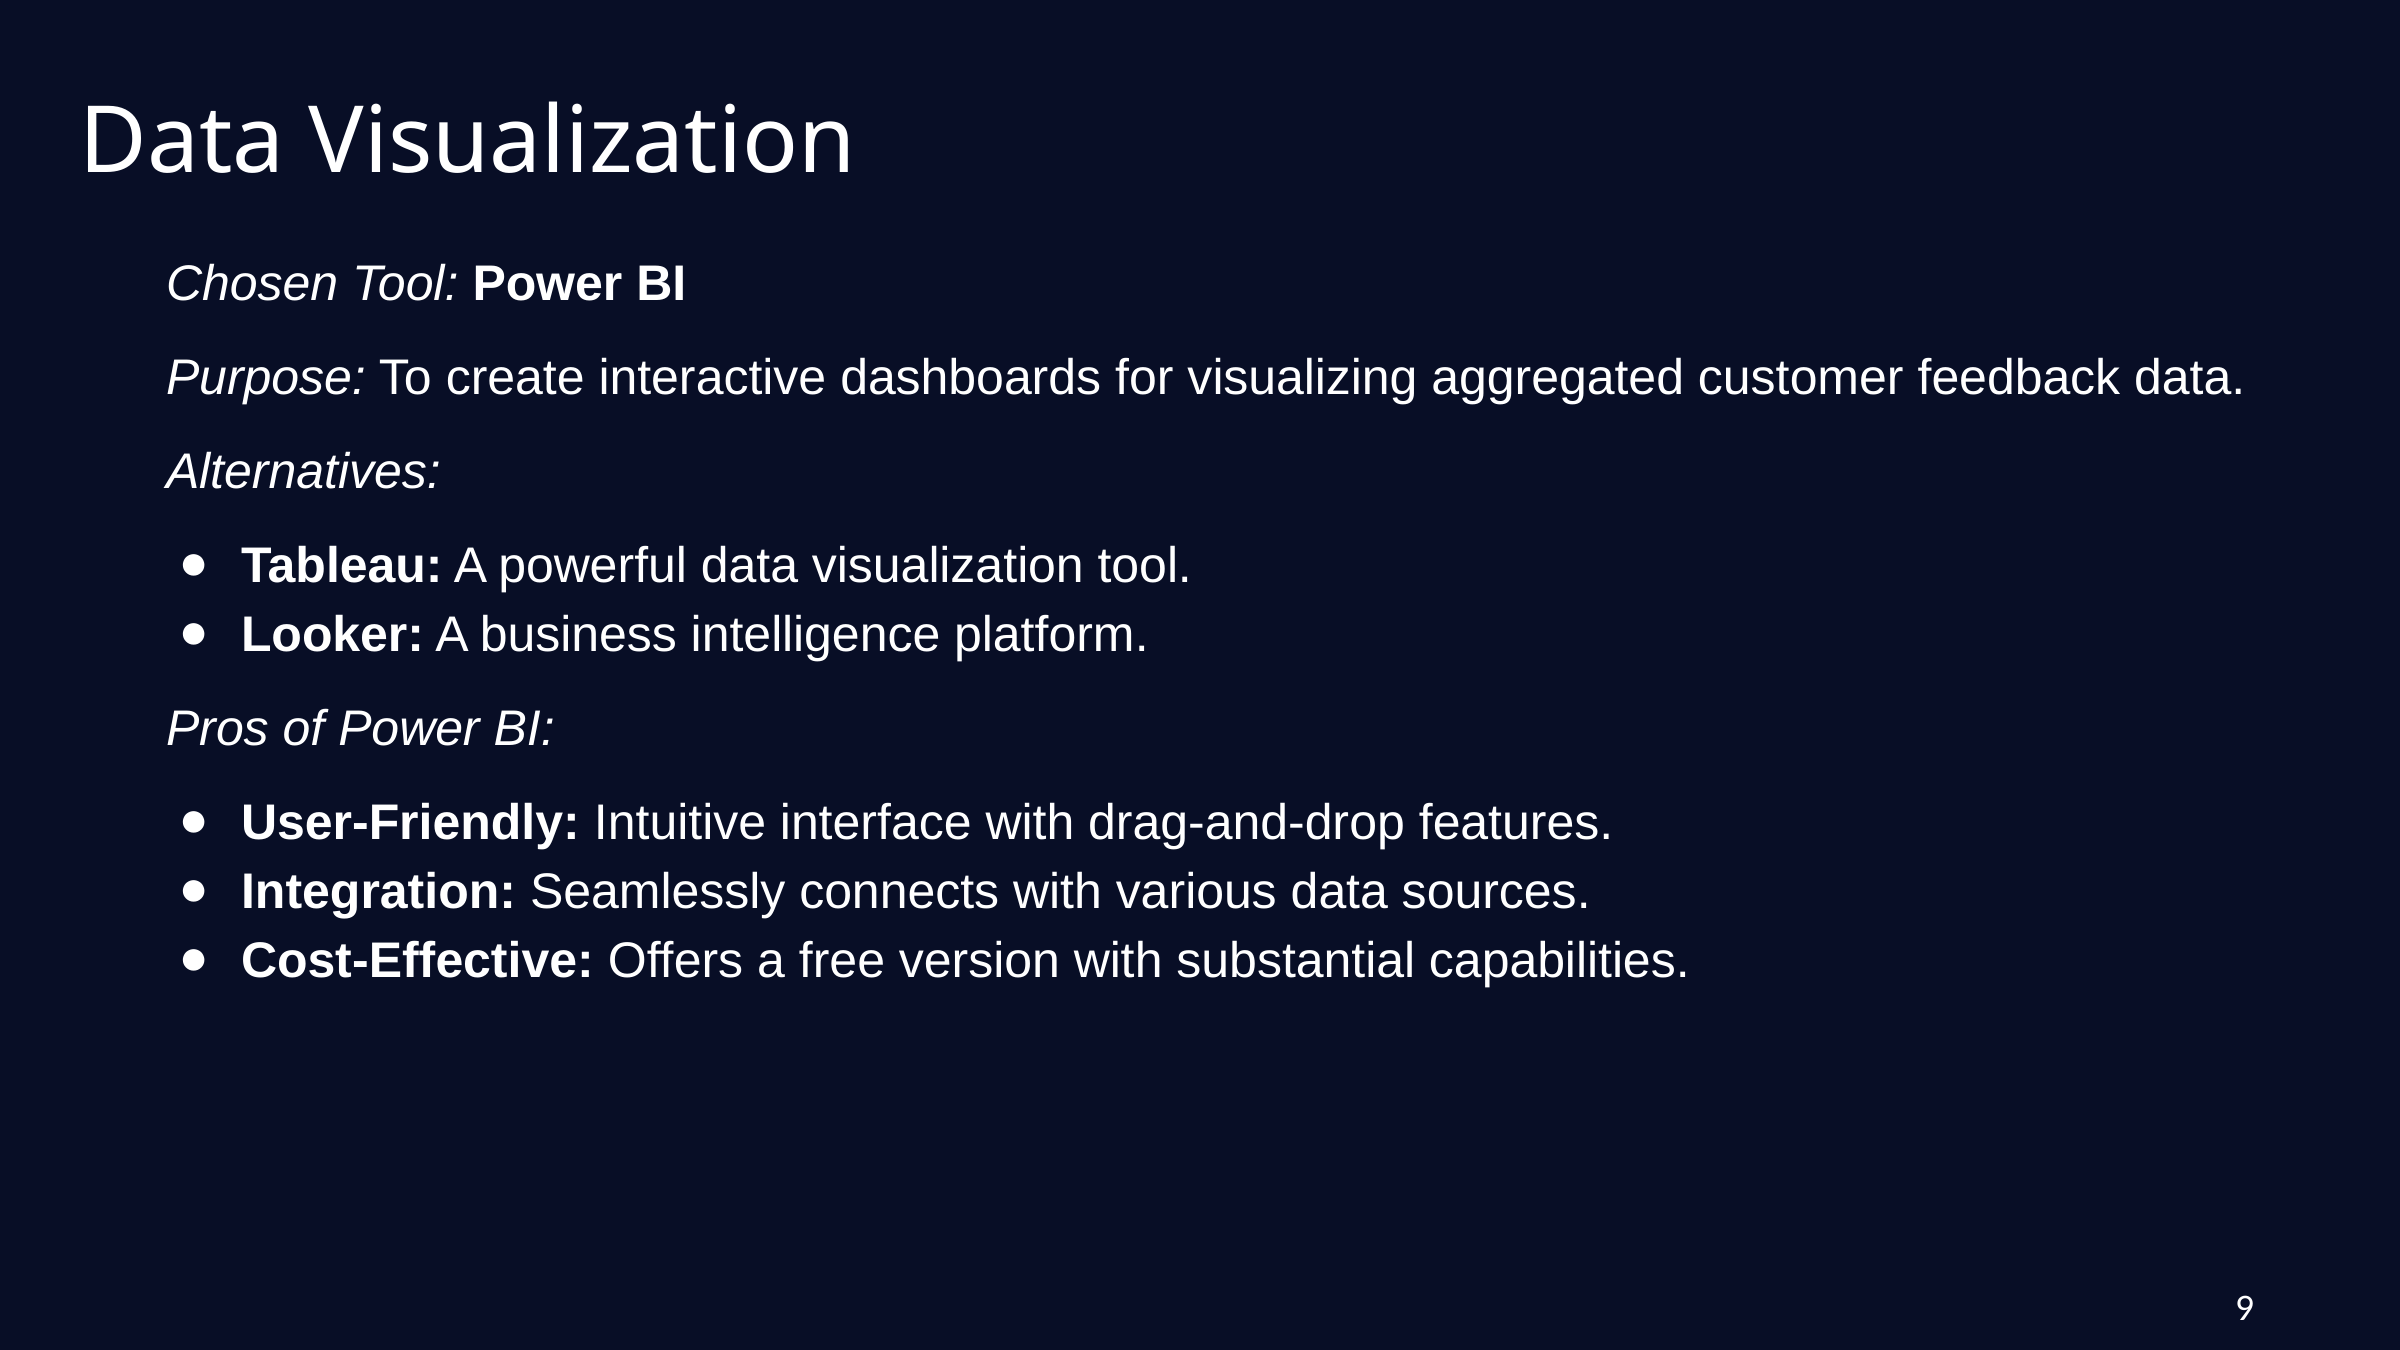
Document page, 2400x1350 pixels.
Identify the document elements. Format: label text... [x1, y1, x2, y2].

text_box Chosen Tool: Power BI Purpose: To create interactive dashboards for visualizing aggregated customer feedback data. Alternatives: Tableau: A powerful data visualization tool. Looker: A business intelligence platform. Pros of Power BI: User-Friendly: Intuitive interface with drag-and-drop features. Integration: Seamlessly connects with various data sources. Cost-Effective: Offers a free version with substantial capabilities. [150, 226, 2271, 1003]
text_box 9 [2093, 1268, 2396, 1342]
text_box Data Visualization [79, 52, 1120, 170]
